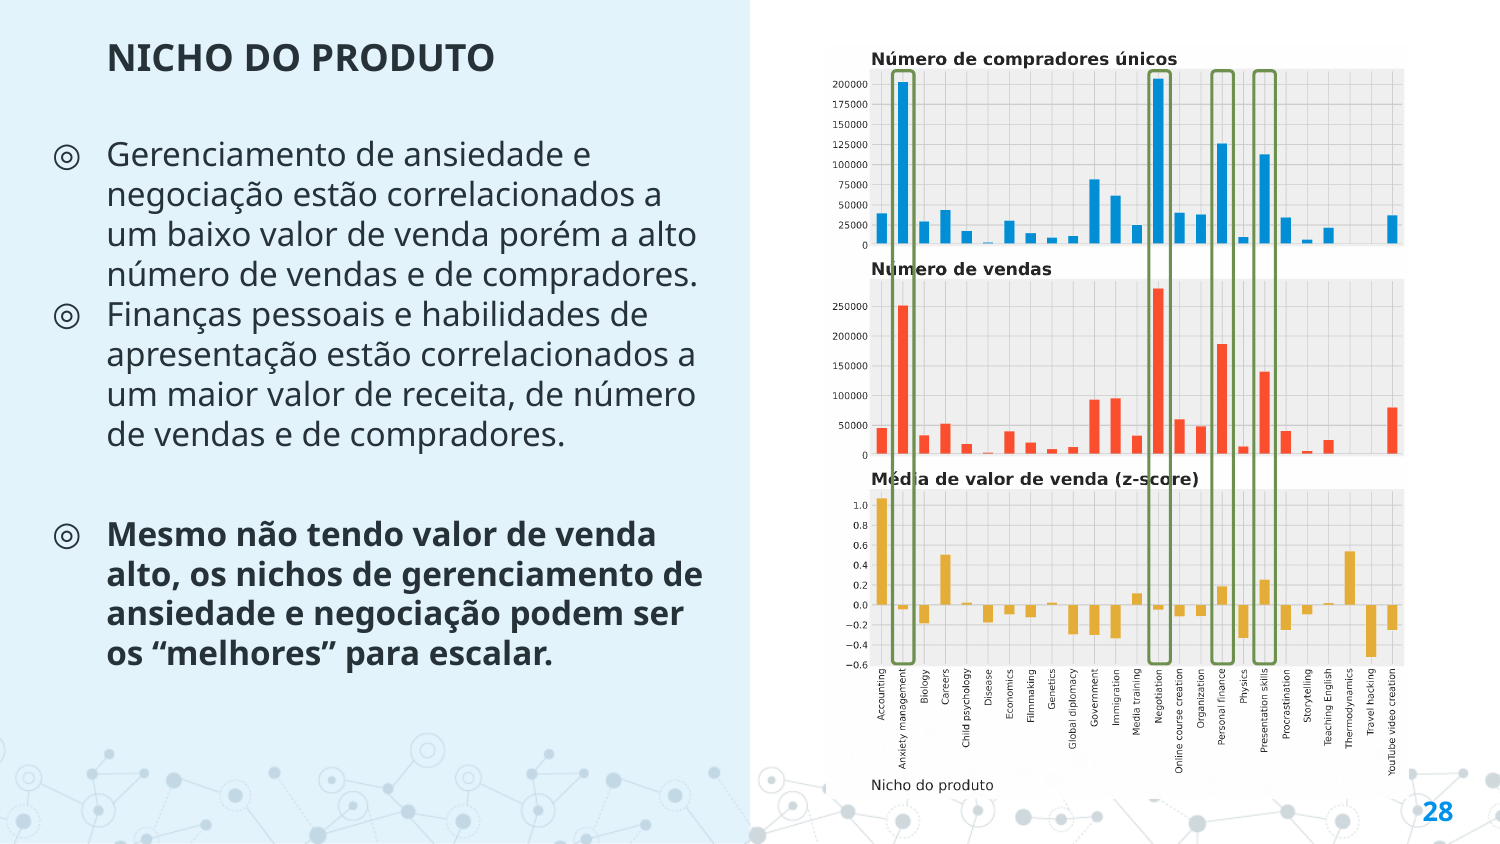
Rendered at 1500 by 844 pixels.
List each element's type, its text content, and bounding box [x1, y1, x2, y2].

picture [750, 0, 1500, 844]
text_box NICHO DO PRODUTO [91, 25, 666, 91]
text_box Gerenciamento de ansiedade e negociação estão correlacionados a um baixo valor de venda porém a alto número de vendas e de compradores. Finanças pessoais e habilidades de apresentação estão correlacionados a um maior valor de receita, de número de vendas e de compradores. Mesmo não tendo valor de venda alto, os nichos de gerenciamento de ansiedade e negociação podem ser os “melhores” para escalar. [16, 125, 733, 806]
text_box [0, 0, 750, 844]
slide_number ‹#› [1378, 779, 1469, 844]
